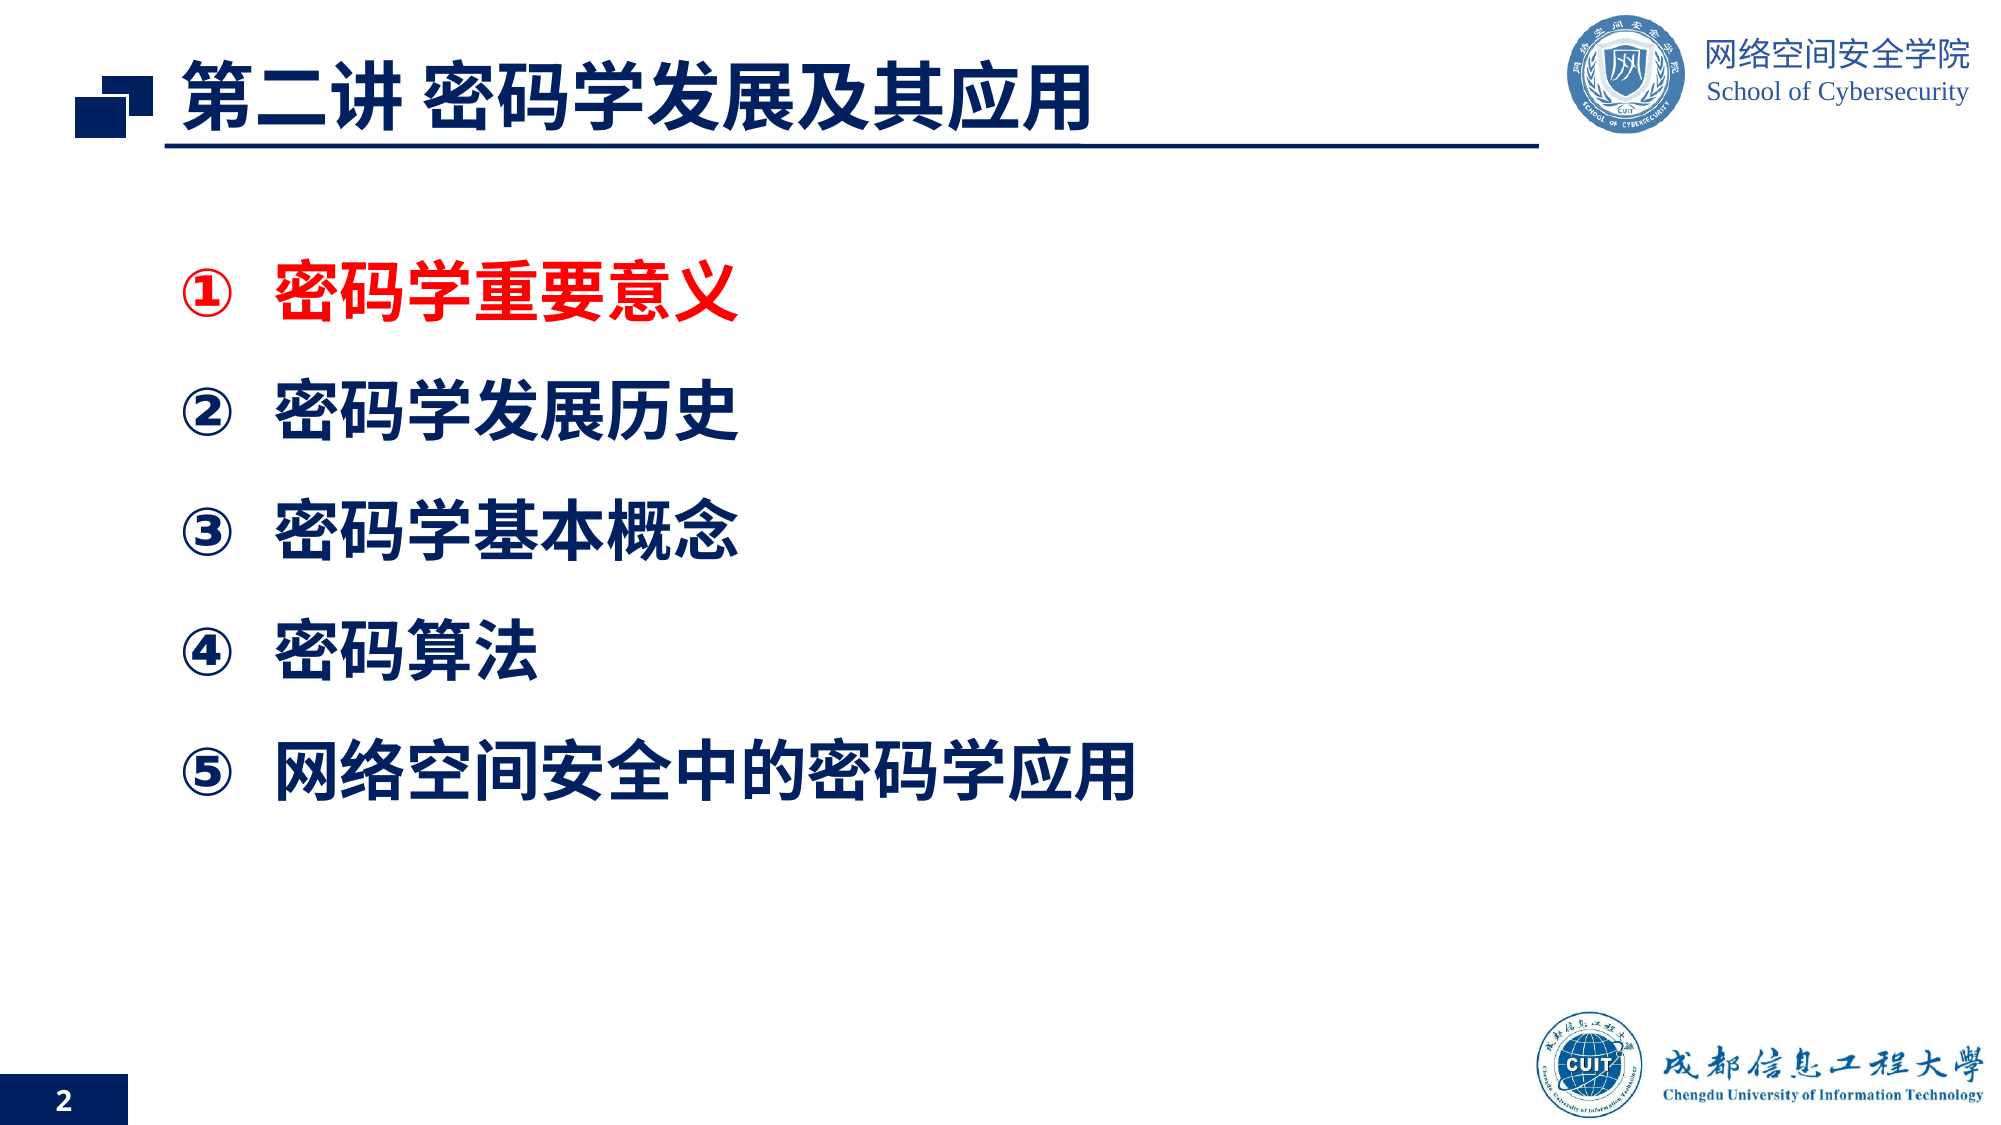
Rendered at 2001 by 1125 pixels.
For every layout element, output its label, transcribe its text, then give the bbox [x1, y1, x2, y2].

title 第二讲 密码学发展及其应用 [164, 42, 1539, 131]
text_box 密码学重要意义 密码学发展历史 密码学基本概念 密码算法 网络空间安全中的密码学应用 [164, 201, 1833, 923]
picture [1526, 1005, 2000, 1125]
slide_number 2 [0, 1074, 128, 1125]
